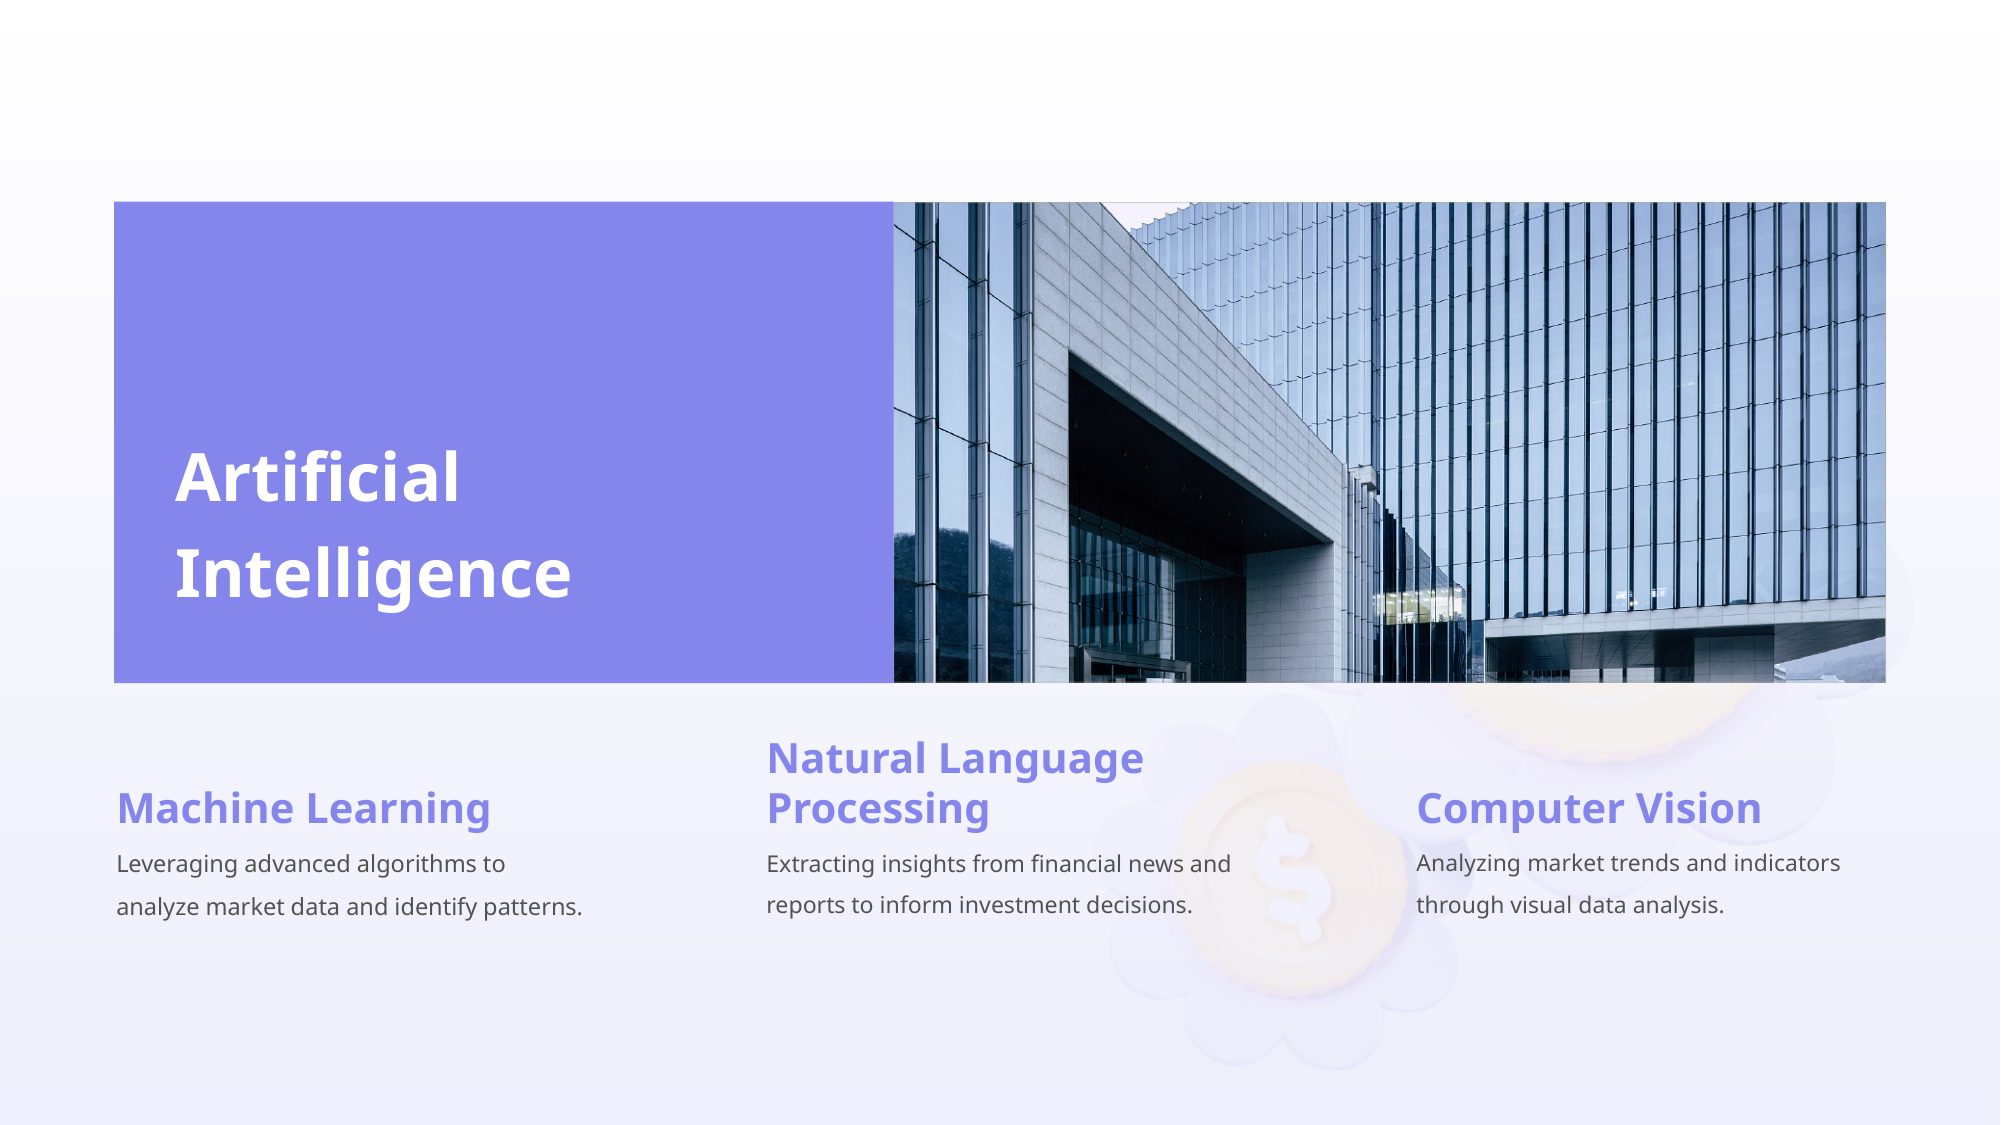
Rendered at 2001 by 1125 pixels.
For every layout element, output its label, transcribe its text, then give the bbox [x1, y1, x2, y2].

text_box Leveraging advanced algorithms to analyze market data and identify patterns. [116, 835, 588, 955]
text_box Extracting insights from financial news and reports to inform investment decisions. [766, 835, 1238, 955]
text_box Analyzing market trends and indicators through visual data analysis. [1416, 835, 1888, 955]
text_box Machine Learning [116, 726, 588, 832]
text_box Natural Language Processing [766, 726, 1238, 832]
text_box Computer Vision [1416, 726, 1888, 832]
picture [893, 202, 1886, 683]
title Artificial Intelligence [175, 267, 856, 611]
text_box [113, 201, 895, 684]
